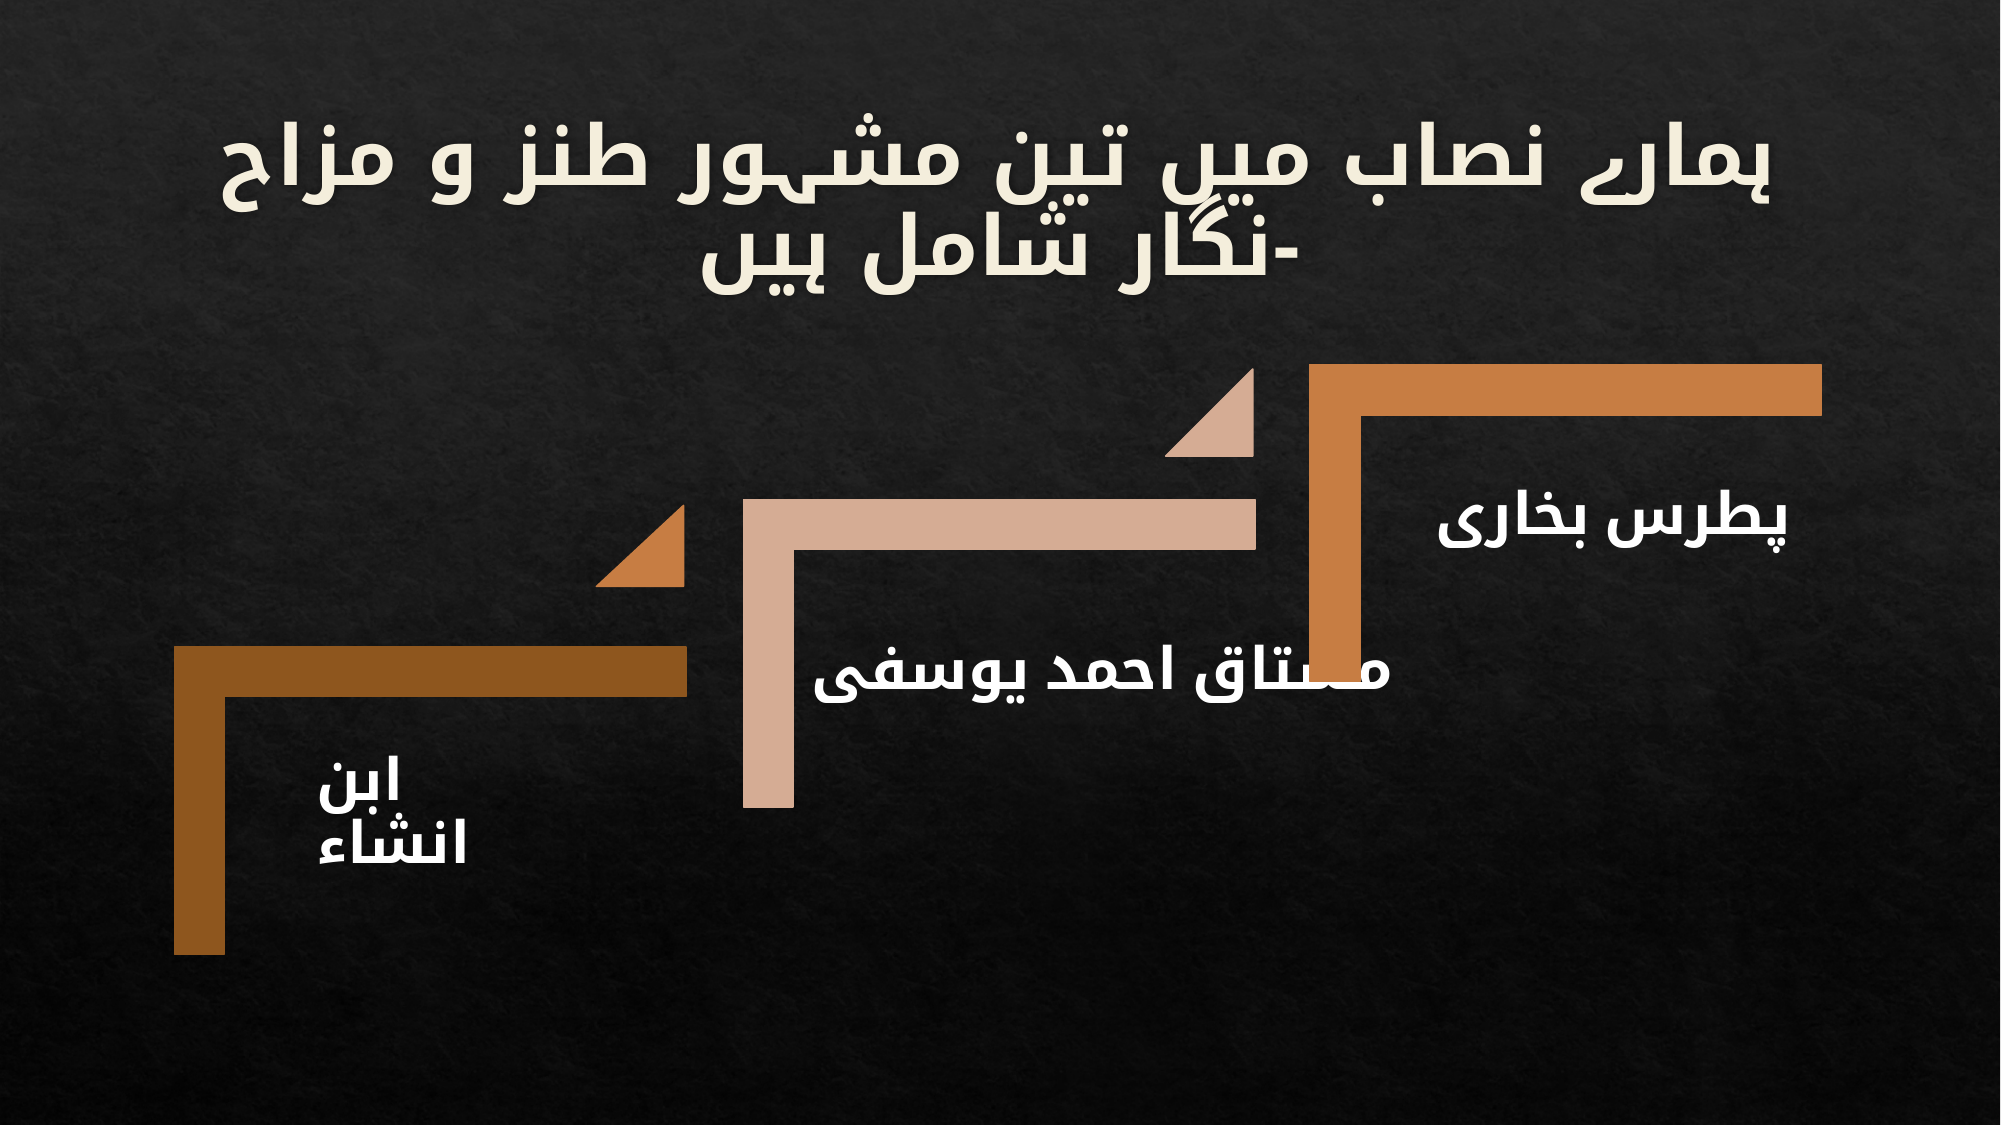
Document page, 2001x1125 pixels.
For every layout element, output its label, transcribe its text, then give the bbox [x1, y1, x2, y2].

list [164, 368, 1827, 965]
title ہمارے نصاب میں تین مشہور طنز و مزاح نگار شامل ہیں- [149, 99, 1849, 307]
